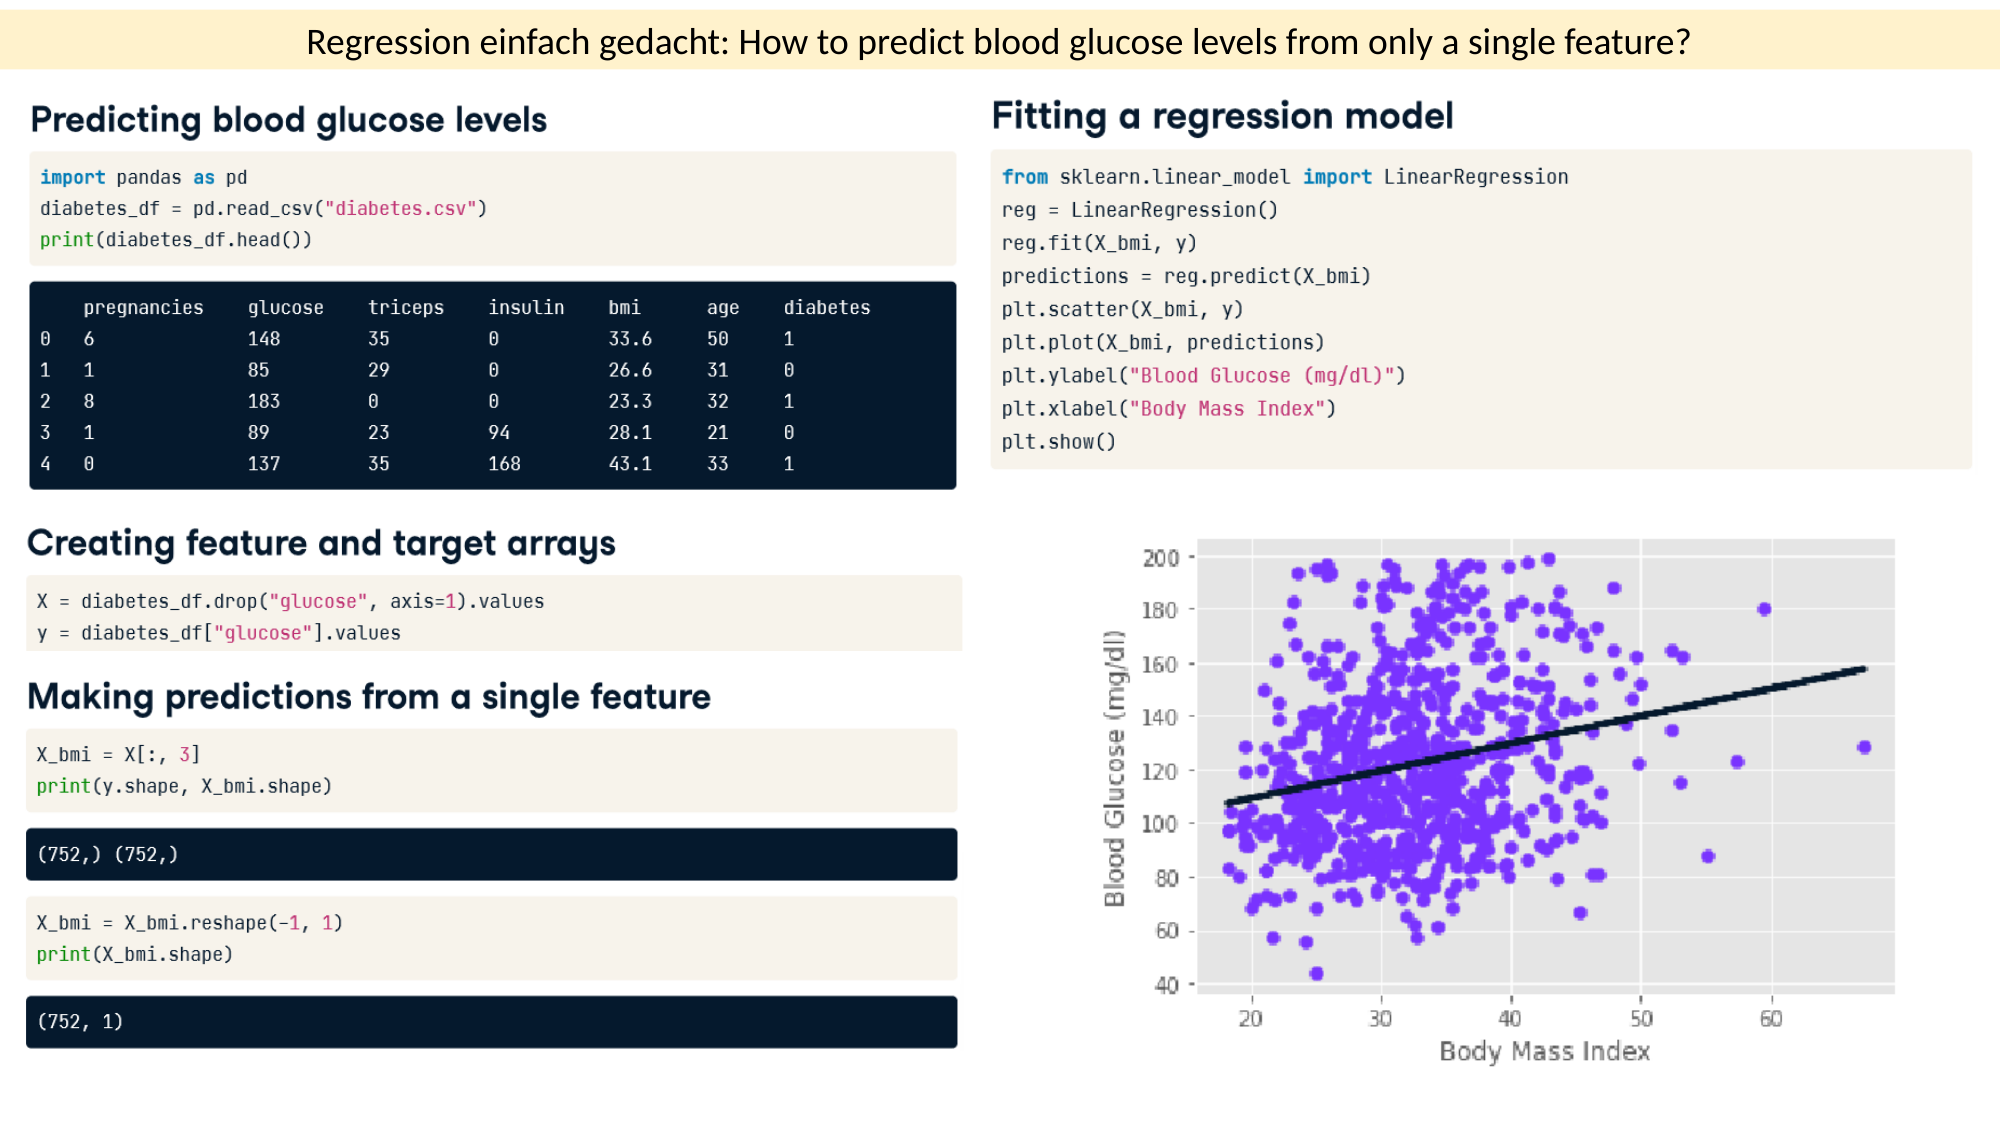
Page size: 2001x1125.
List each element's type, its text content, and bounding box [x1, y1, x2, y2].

picture [1086, 526, 1904, 1084]
picture [977, 89, 1978, 475]
text_box Regression einfach gedacht: How to predict blood glucose levels from only a single feature? [0, 9, 2000, 70]
picture [22, 513, 970, 651]
picture [12, 669, 964, 1051]
picture [22, 89, 964, 495]
